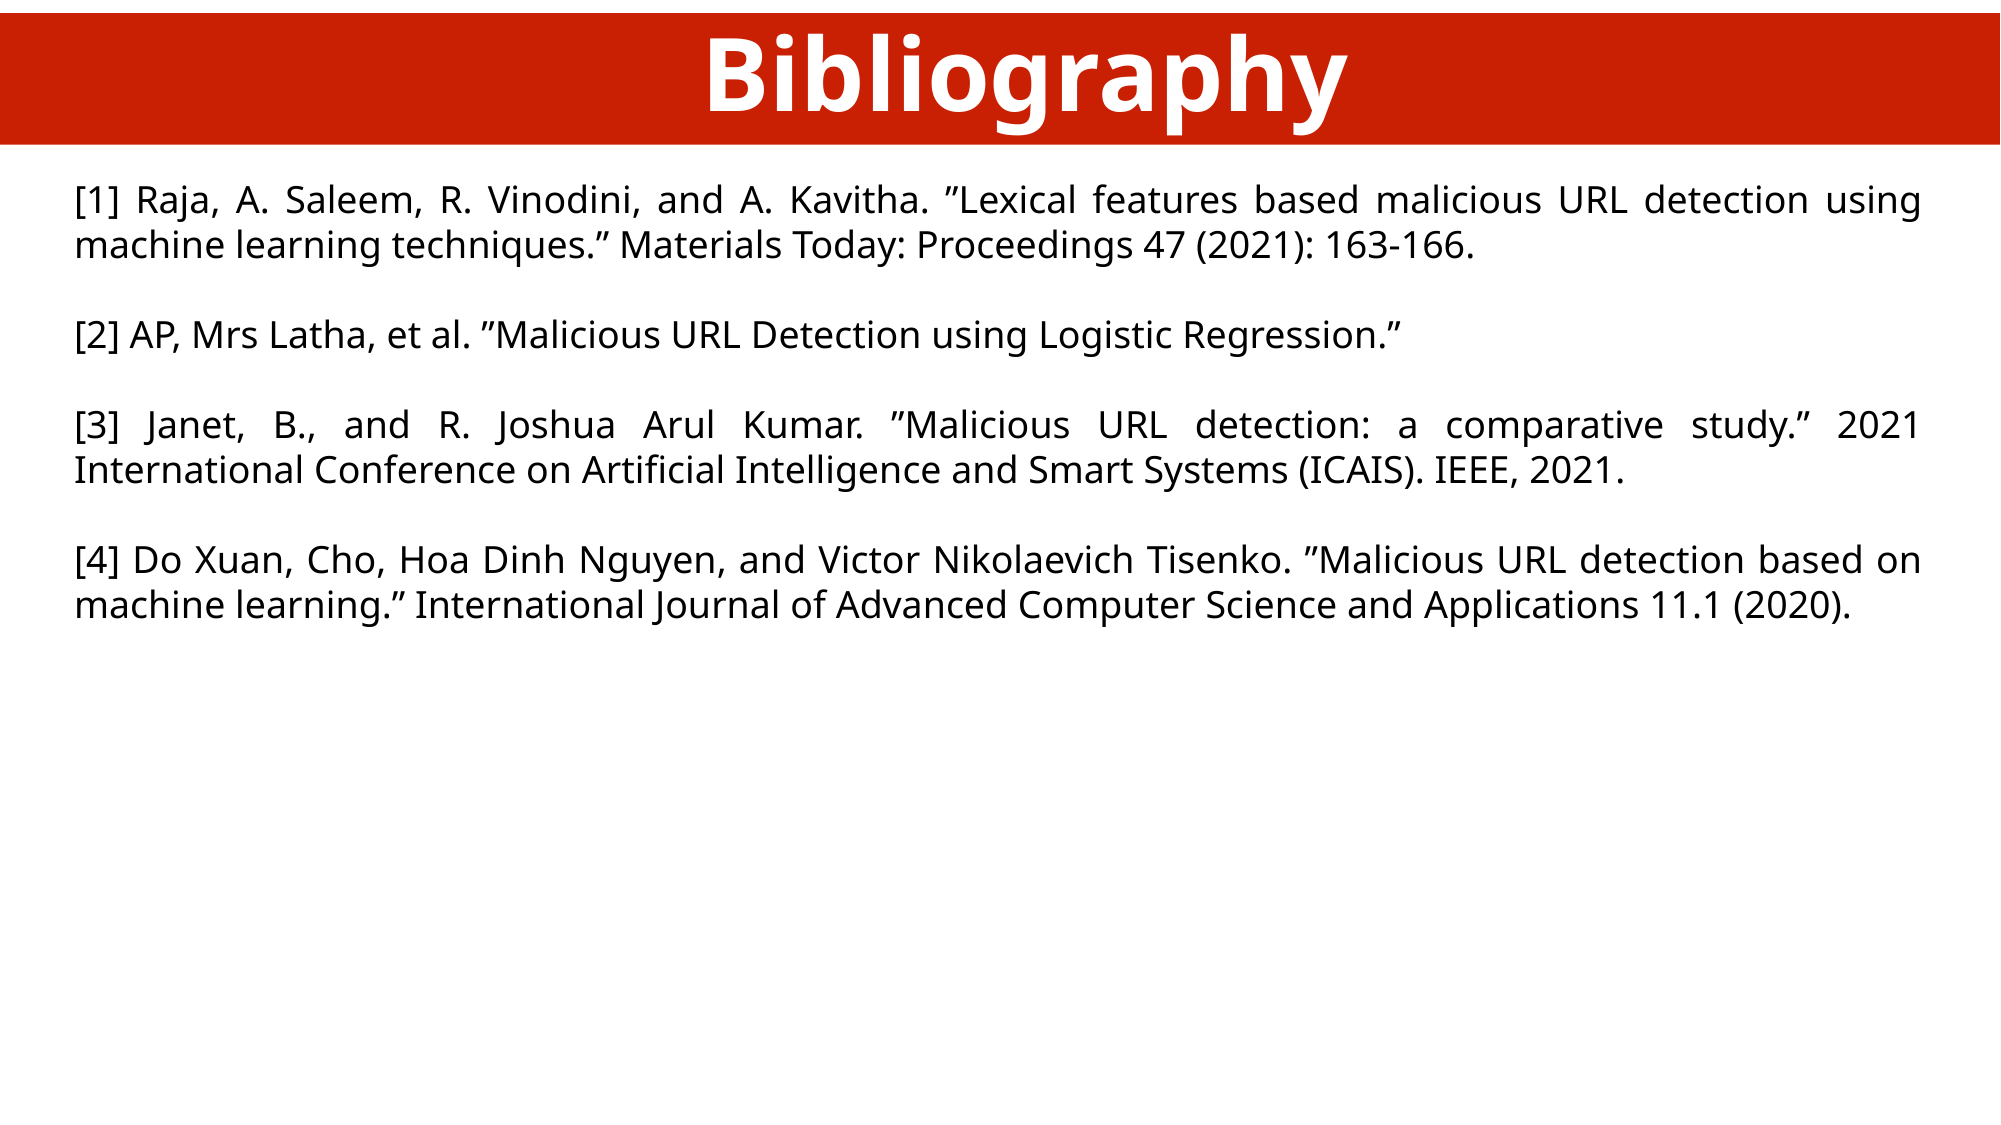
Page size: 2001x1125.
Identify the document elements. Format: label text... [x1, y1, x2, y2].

text_box Bibliography [0, 13, 2000, 145]
text_box [1] Raja, A. Saleem, R. Vinodini, and A. Kavitha. ”Lexical features based malicious URL detection using machine learning techniques.” Materials Today: Proceedings 47 (2021): 163-166. [2] AP, Mrs Latha, et al. ”Malicious URL Detection using Logistic Regression.” [3] Janet, B., and R. Joshua Arul Kumar. ”Malicious URL detection: a comparative study.” 2021 International Conference on Artificial Intelligence and Smart Systems (ICAIS). IEEE, 2021. [4] Do Xuan, Cho, Hoa Dinh Nguyen, and Victor Nikolaevich Tisenko. ”Malicious URL detection based on machine learning.” International Journal of Advanced Computer Science and Applications 11.1 (2020). [59, 160, 1940, 641]
